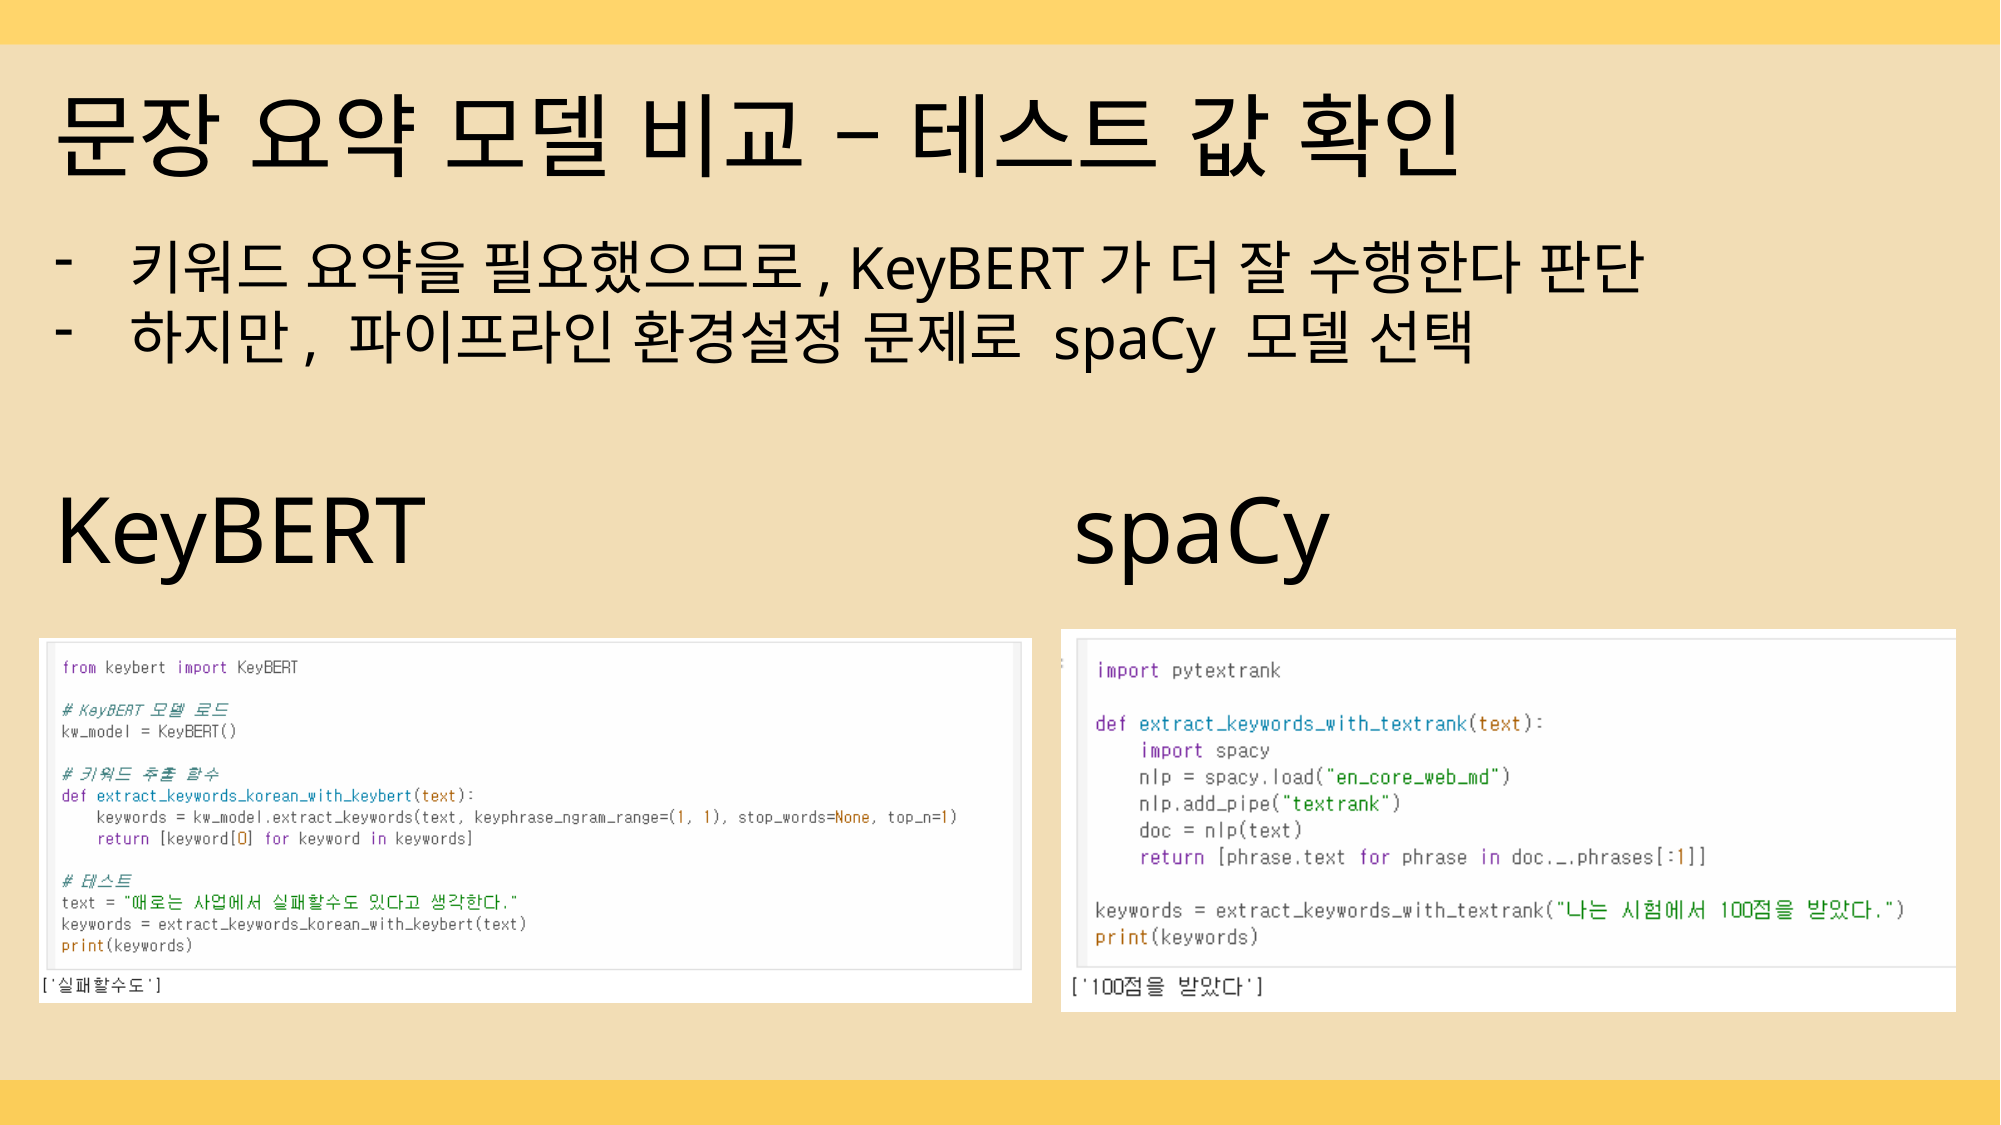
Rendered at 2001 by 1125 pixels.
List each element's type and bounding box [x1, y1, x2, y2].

picture [1060, 629, 1956, 1012]
text_box [0, 0, 2000, 1125]
list [38, 638, 1032, 1003]
